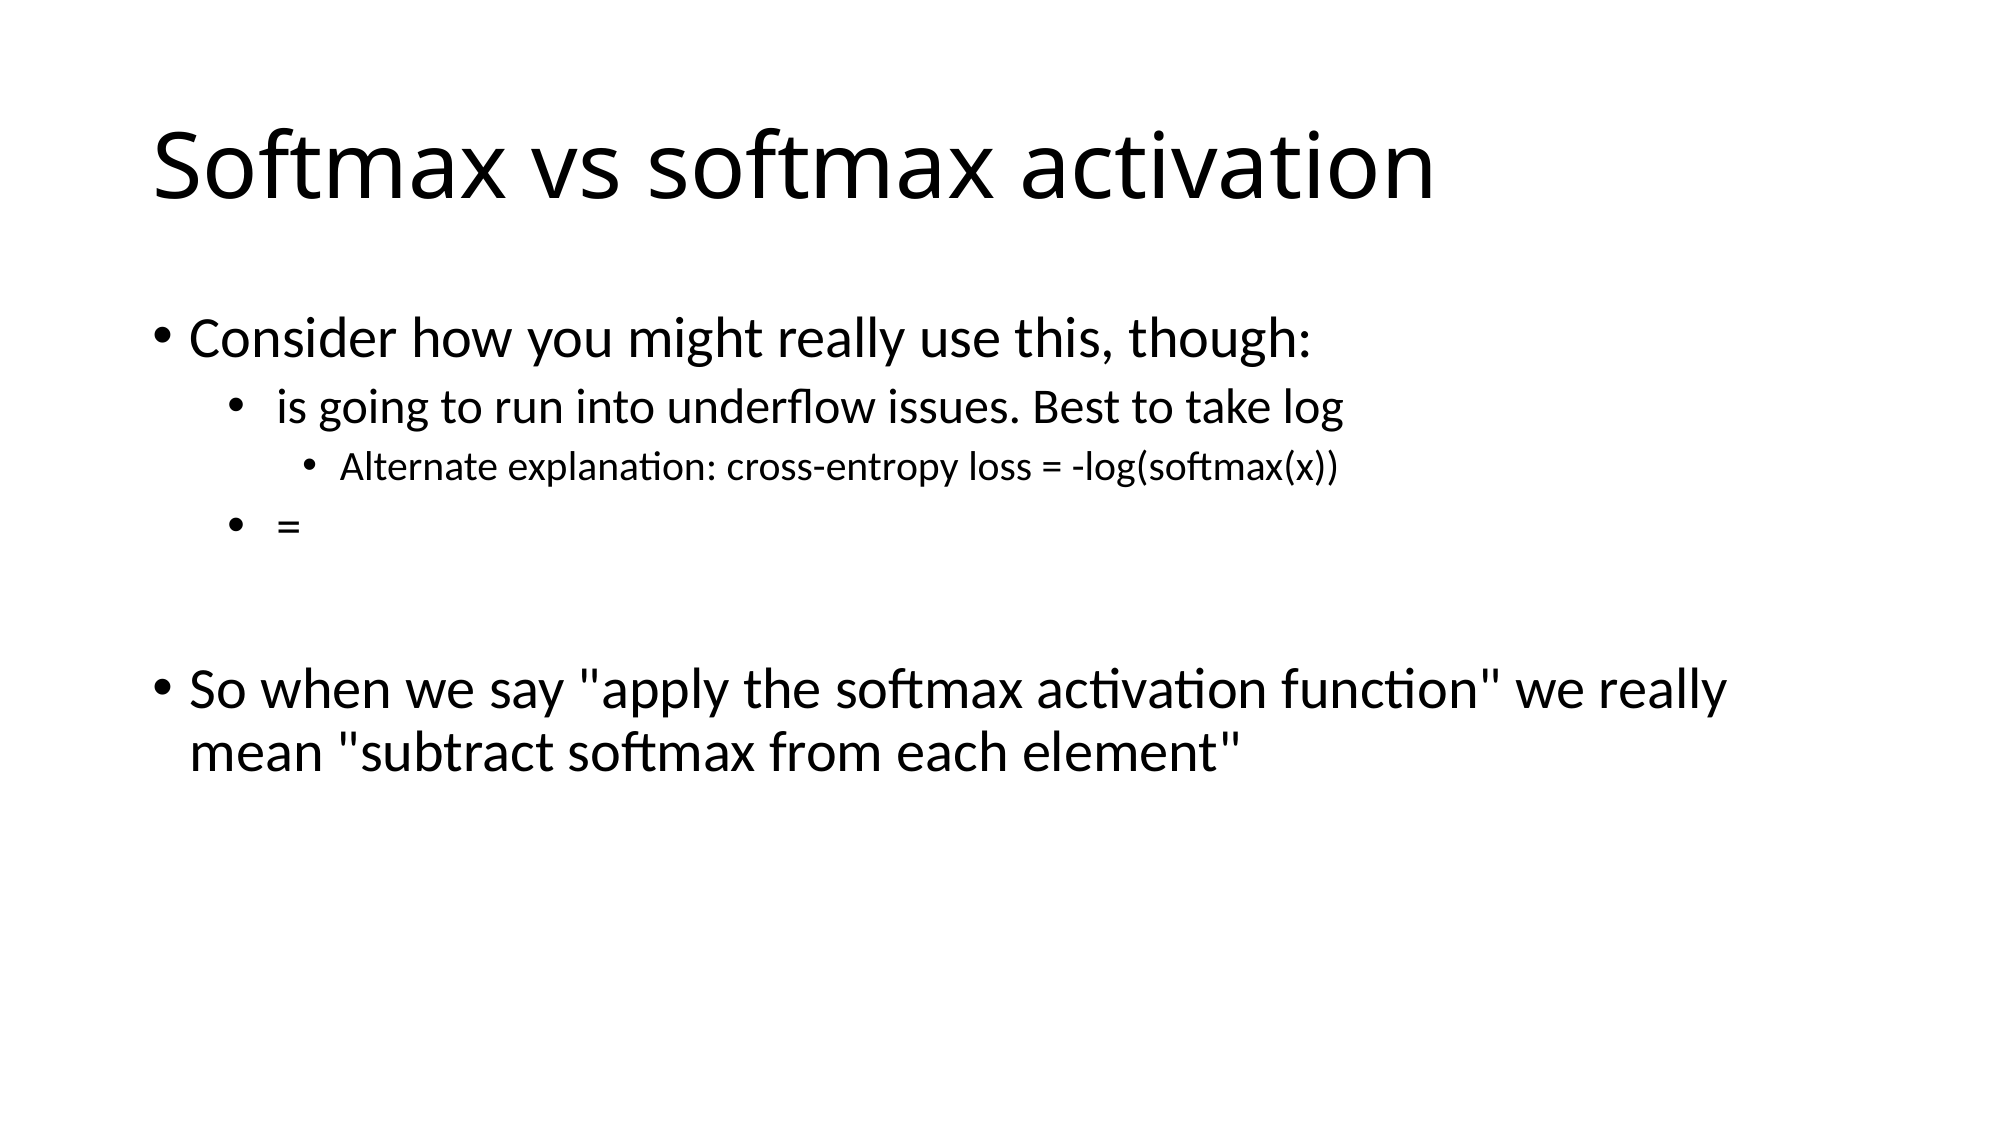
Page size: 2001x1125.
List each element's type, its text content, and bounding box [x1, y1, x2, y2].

title Softmax vs softmax activation [137, 59, 1863, 278]
